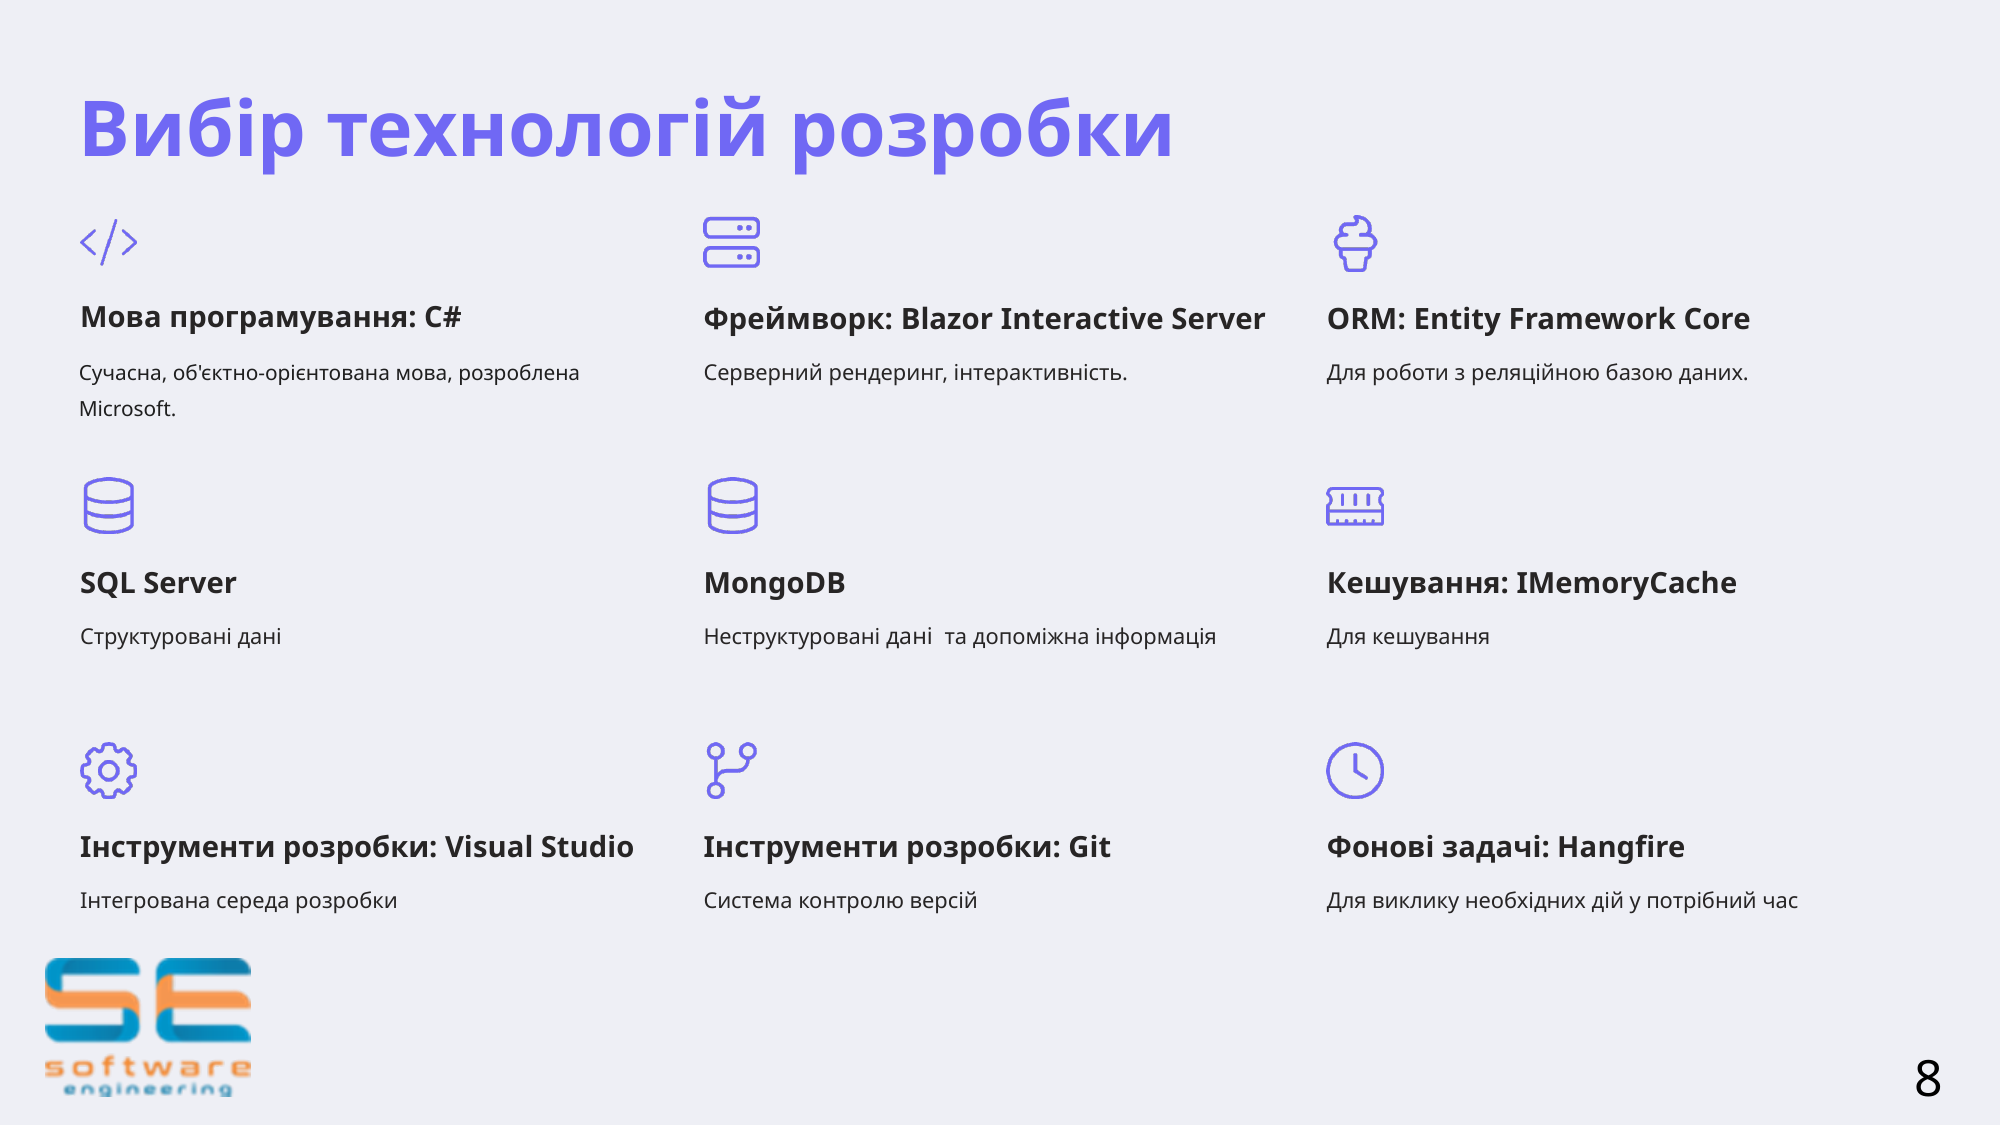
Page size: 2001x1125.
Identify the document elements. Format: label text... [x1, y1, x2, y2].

picture [703, 476, 762, 535]
picture [1326, 741, 1384, 799]
picture [79, 476, 138, 535]
text_box Для роботи з реляційною базою даних. [1326, 349, 1922, 386]
text_box Сучасна, об'єктно-орієнтована мова, розроблена Microsoft. [79, 349, 645, 422]
text_box Інструменти розробки: Git [703, 826, 1162, 864]
picture [79, 213, 138, 271]
text_box Мова програмування: C# [80, 298, 533, 336]
text_box MongoDB [703, 562, 1049, 600]
text_box Структуровані дані [80, 613, 676, 650]
picture [79, 741, 138, 799]
text_box Інтегрована середа розробки [80, 877, 676, 914]
picture [702, 213, 761, 271]
text_box Неструктуровані дані та допоміжна інформація [703, 613, 1299, 650]
picture [44, 958, 251, 1098]
text_box Серверний рендеринг, інтерактивність. [703, 349, 1299, 386]
picture [1326, 477, 1384, 535]
text_box ORM: Entity Framework Core [1326, 298, 1703, 336]
picture [702, 741, 761, 799]
text_box Для кешування [1326, 613, 1922, 686]
picture [1326, 214, 1384, 273]
text_box SQL Server [80, 562, 447, 600]
text_box Інструменти розробки: Visual Studio [80, 826, 674, 864]
text_box Кешування: IMemoryCache [1326, 562, 1757, 600]
picture [1540, 1029, 2000, 1125]
text_box Вибір технологій розробки [79, 79, 1039, 154]
text_box Для виклику необхідних дій у потрібний час [1326, 877, 1922, 914]
text_box Фреймворк: Blazor Interactive Server [703, 298, 1230, 336]
text_box Система контролю версій [703, 877, 1299, 914]
text_box Фонові задачі: Hangfire [1326, 826, 1720, 864]
